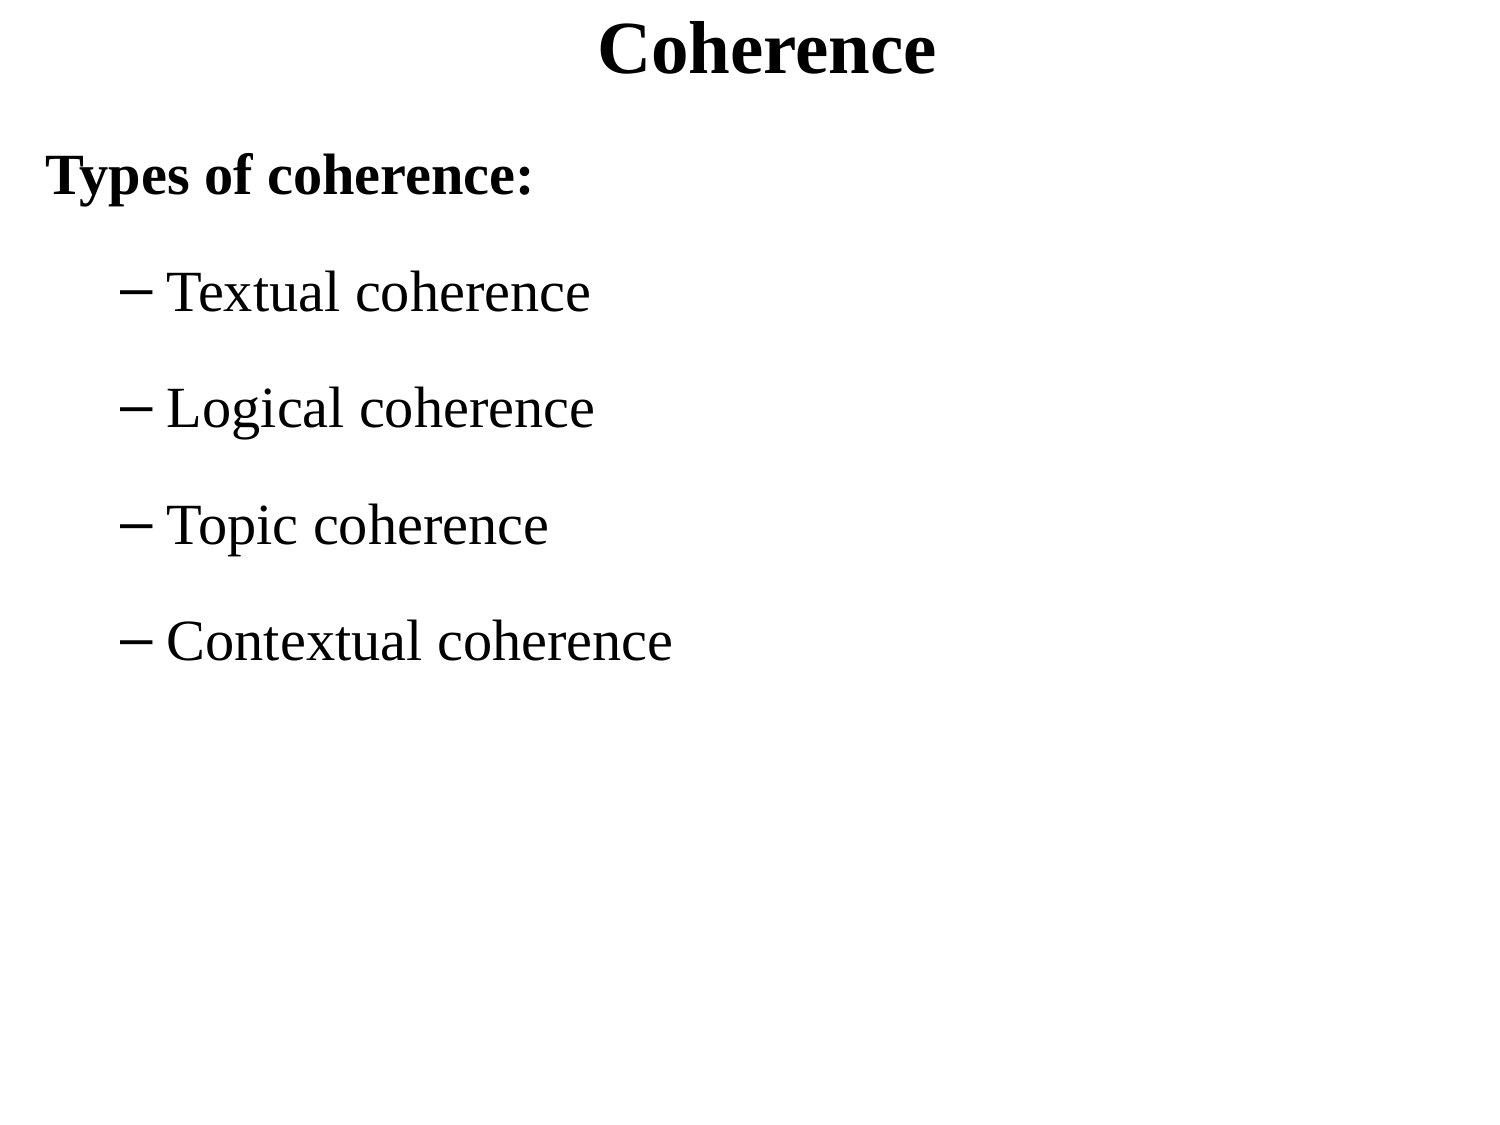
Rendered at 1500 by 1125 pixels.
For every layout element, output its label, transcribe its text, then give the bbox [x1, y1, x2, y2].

list Types of coherence: Textual coherence Logical coherence Topic coherence Contextual coherence [29, 93, 1444, 962]
title Coherence [34, 0, 1500, 94]
